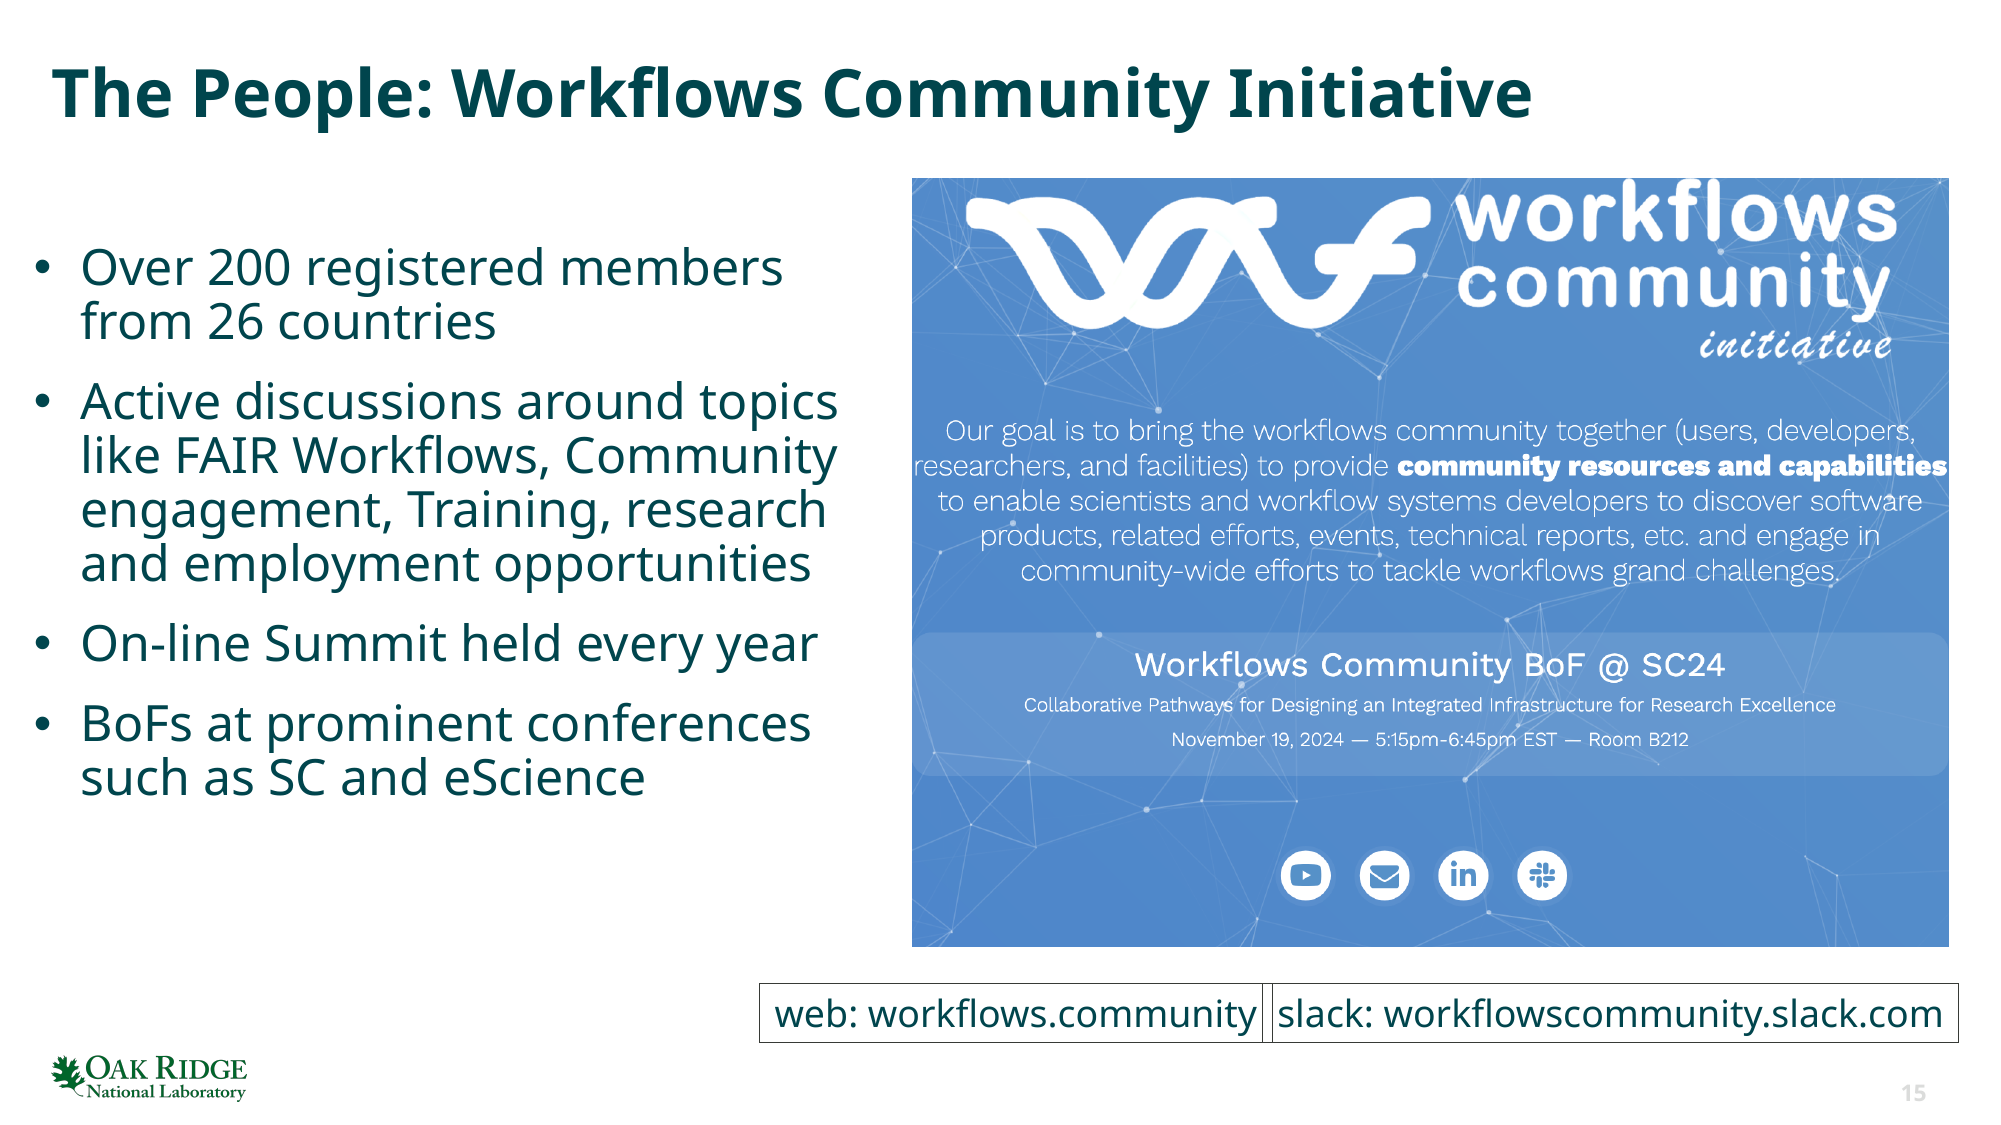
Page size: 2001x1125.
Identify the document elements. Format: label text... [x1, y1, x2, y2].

text_box Over 200 registered members from 26 countries Active discussions around topics like FAIR Workflows, Community engagement, Training, research and employment opportunities On-line Summit held every year BoFs at prominent conferences such as SC and eScience [18, 180, 881, 949]
picture [912, 178, 1949, 947]
text_box web: workflows.community [759, 983, 1273, 1043]
picture [51, 1055, 247, 1102]
text_box slack: workflowscommunity.slack.com [1273, 983, 1959, 1043]
title The People: Workflows Community Initiative [51, 59, 1937, 206]
